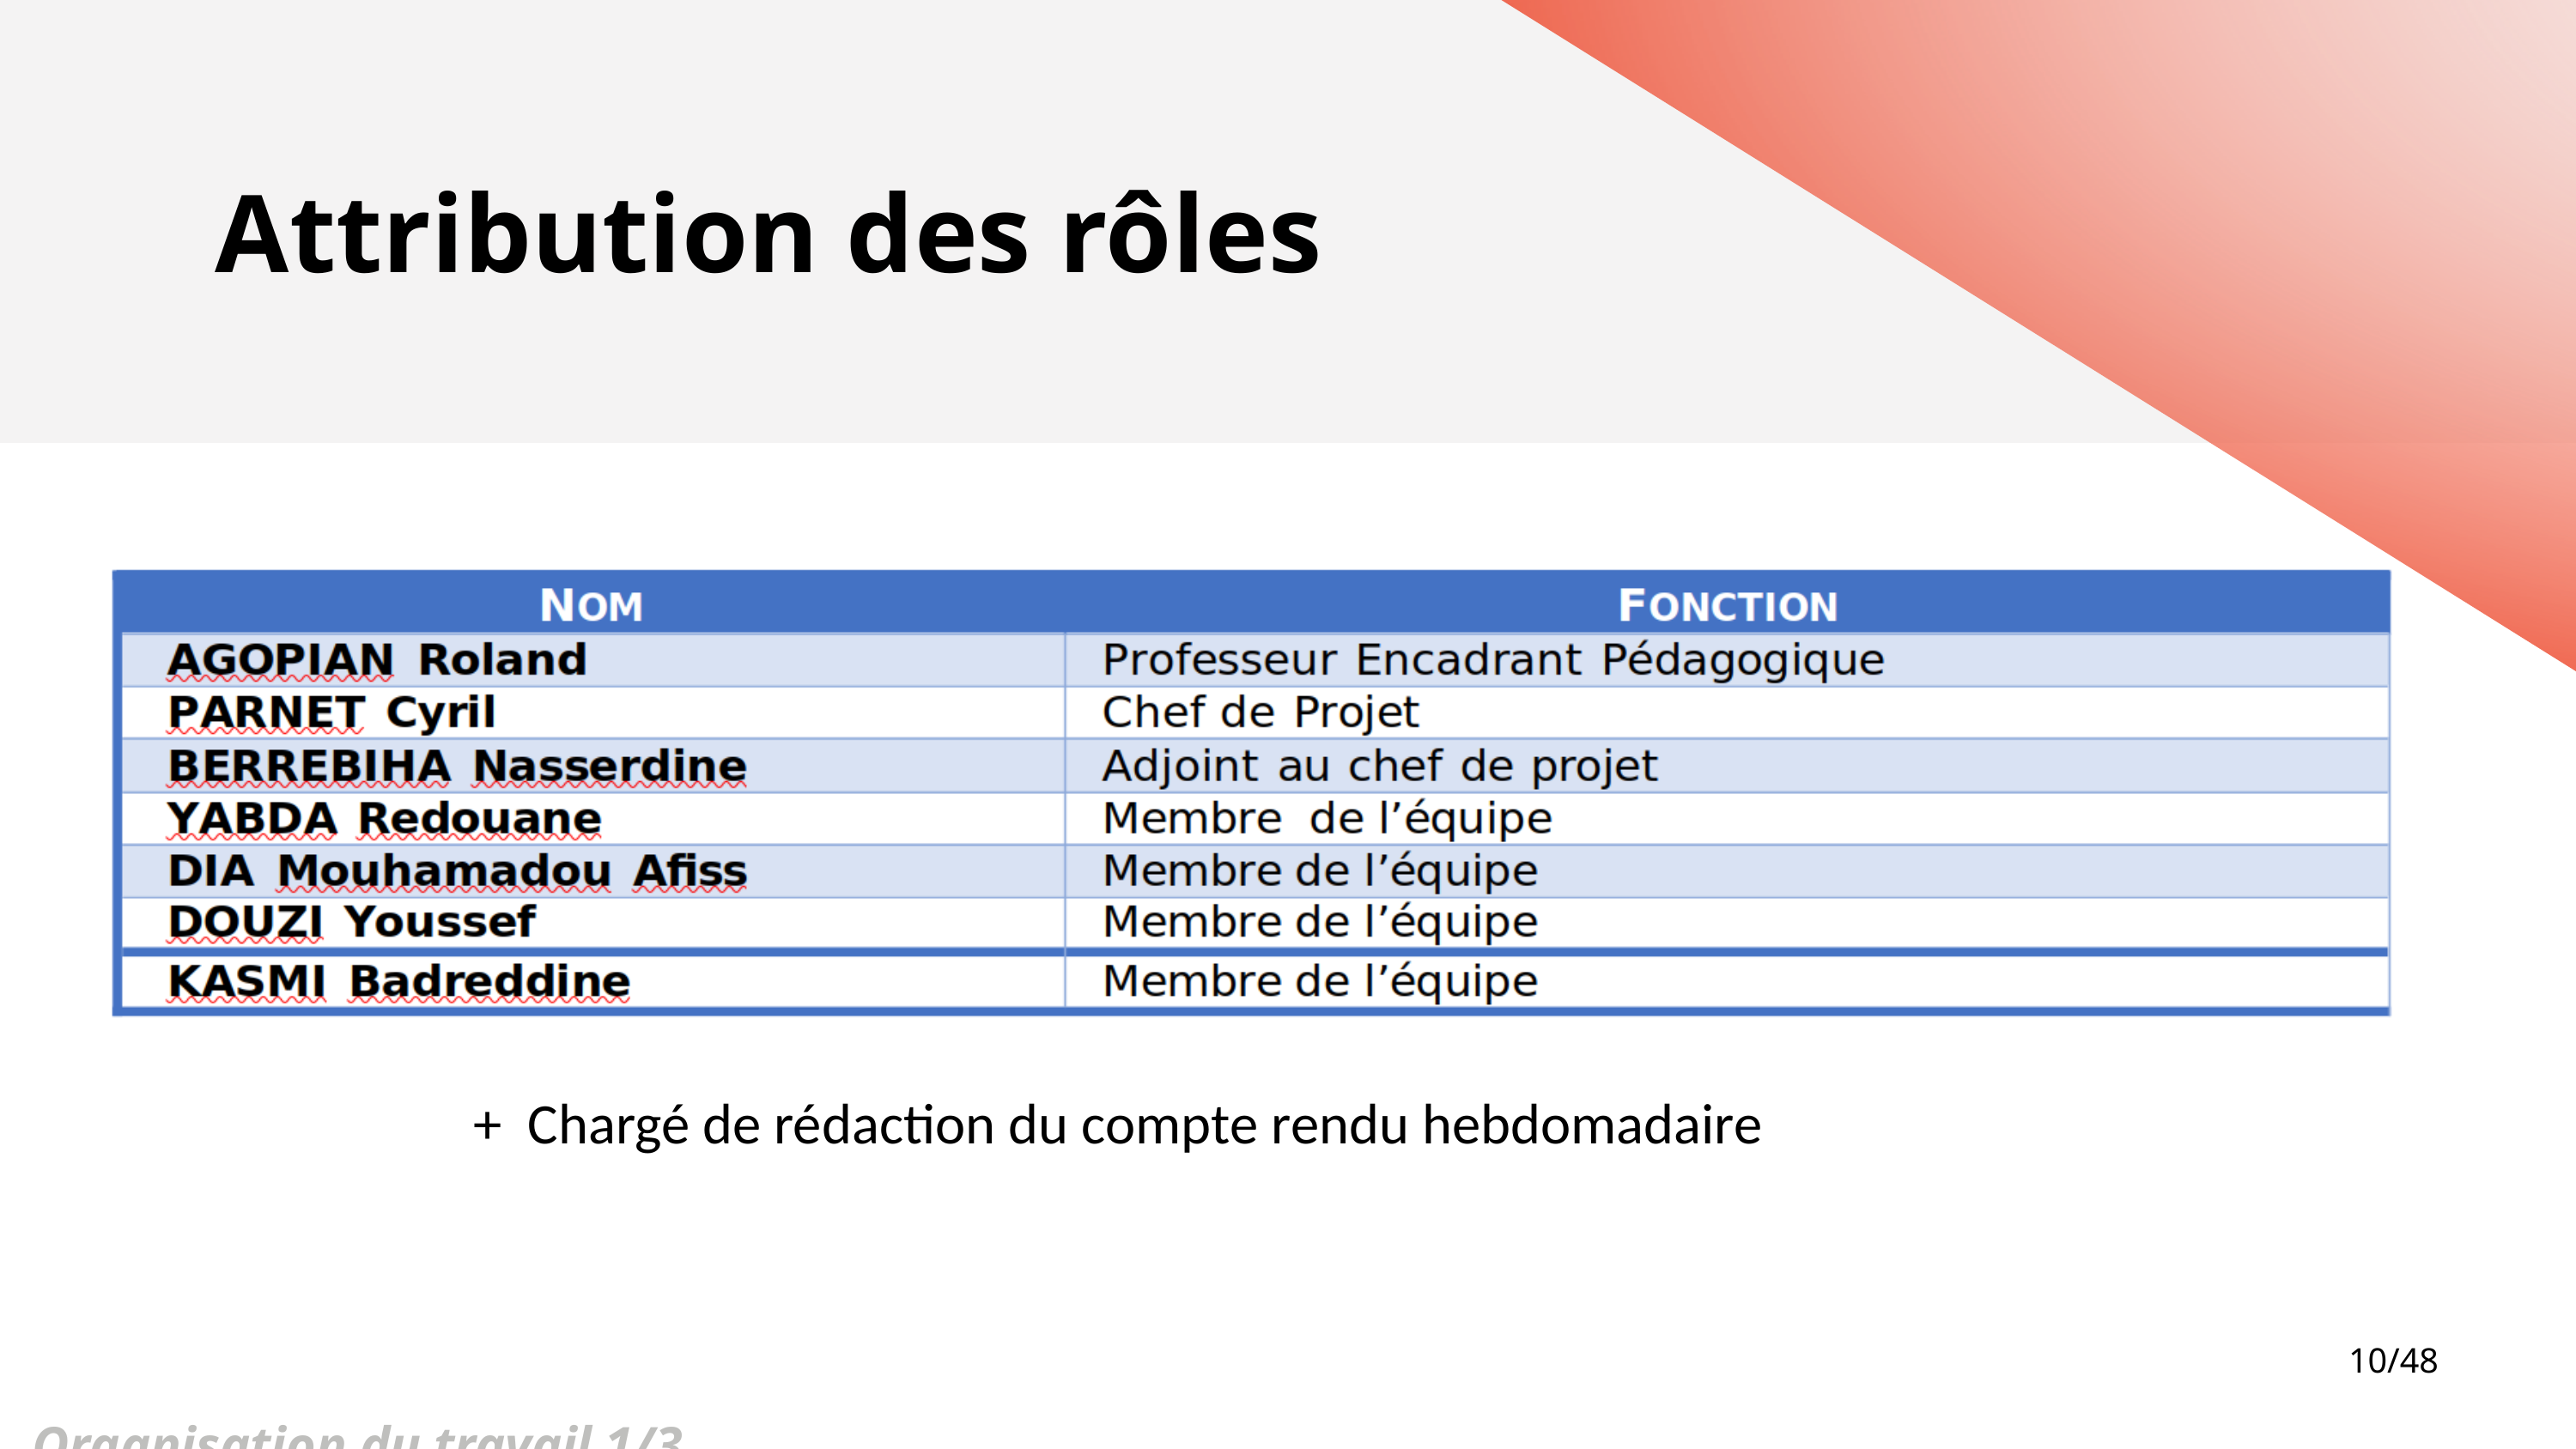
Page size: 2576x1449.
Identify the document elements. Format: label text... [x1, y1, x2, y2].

picture [103, 562, 2414, 1032]
text_box + Chargé de rédaction du compte rendu hebdomadaire [460, 1074, 1943, 1168]
text_box 10/48 [2312, 1332, 2439, 1380]
text_box Organisation du travail 1/3 [32, 1413, 1202, 1449]
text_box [0, 0, 2576, 443]
text_box [2225, 452, 2576, 672]
